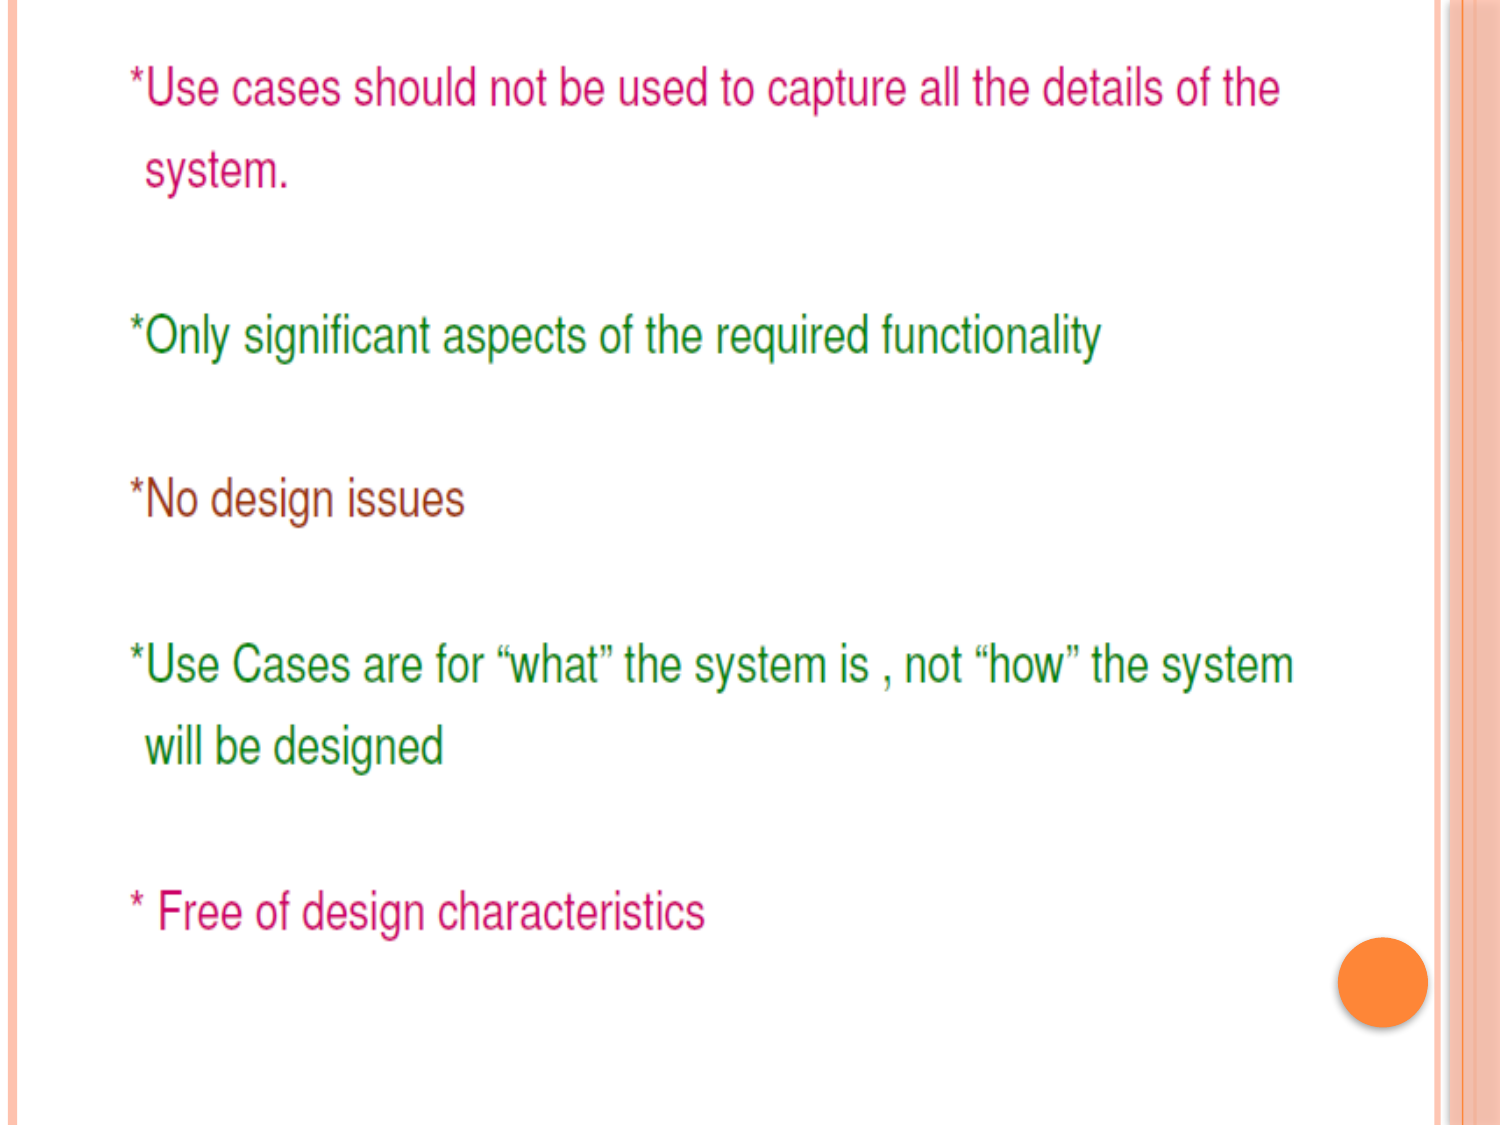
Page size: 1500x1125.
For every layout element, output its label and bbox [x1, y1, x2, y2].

list [74, 49, 1313, 999]
